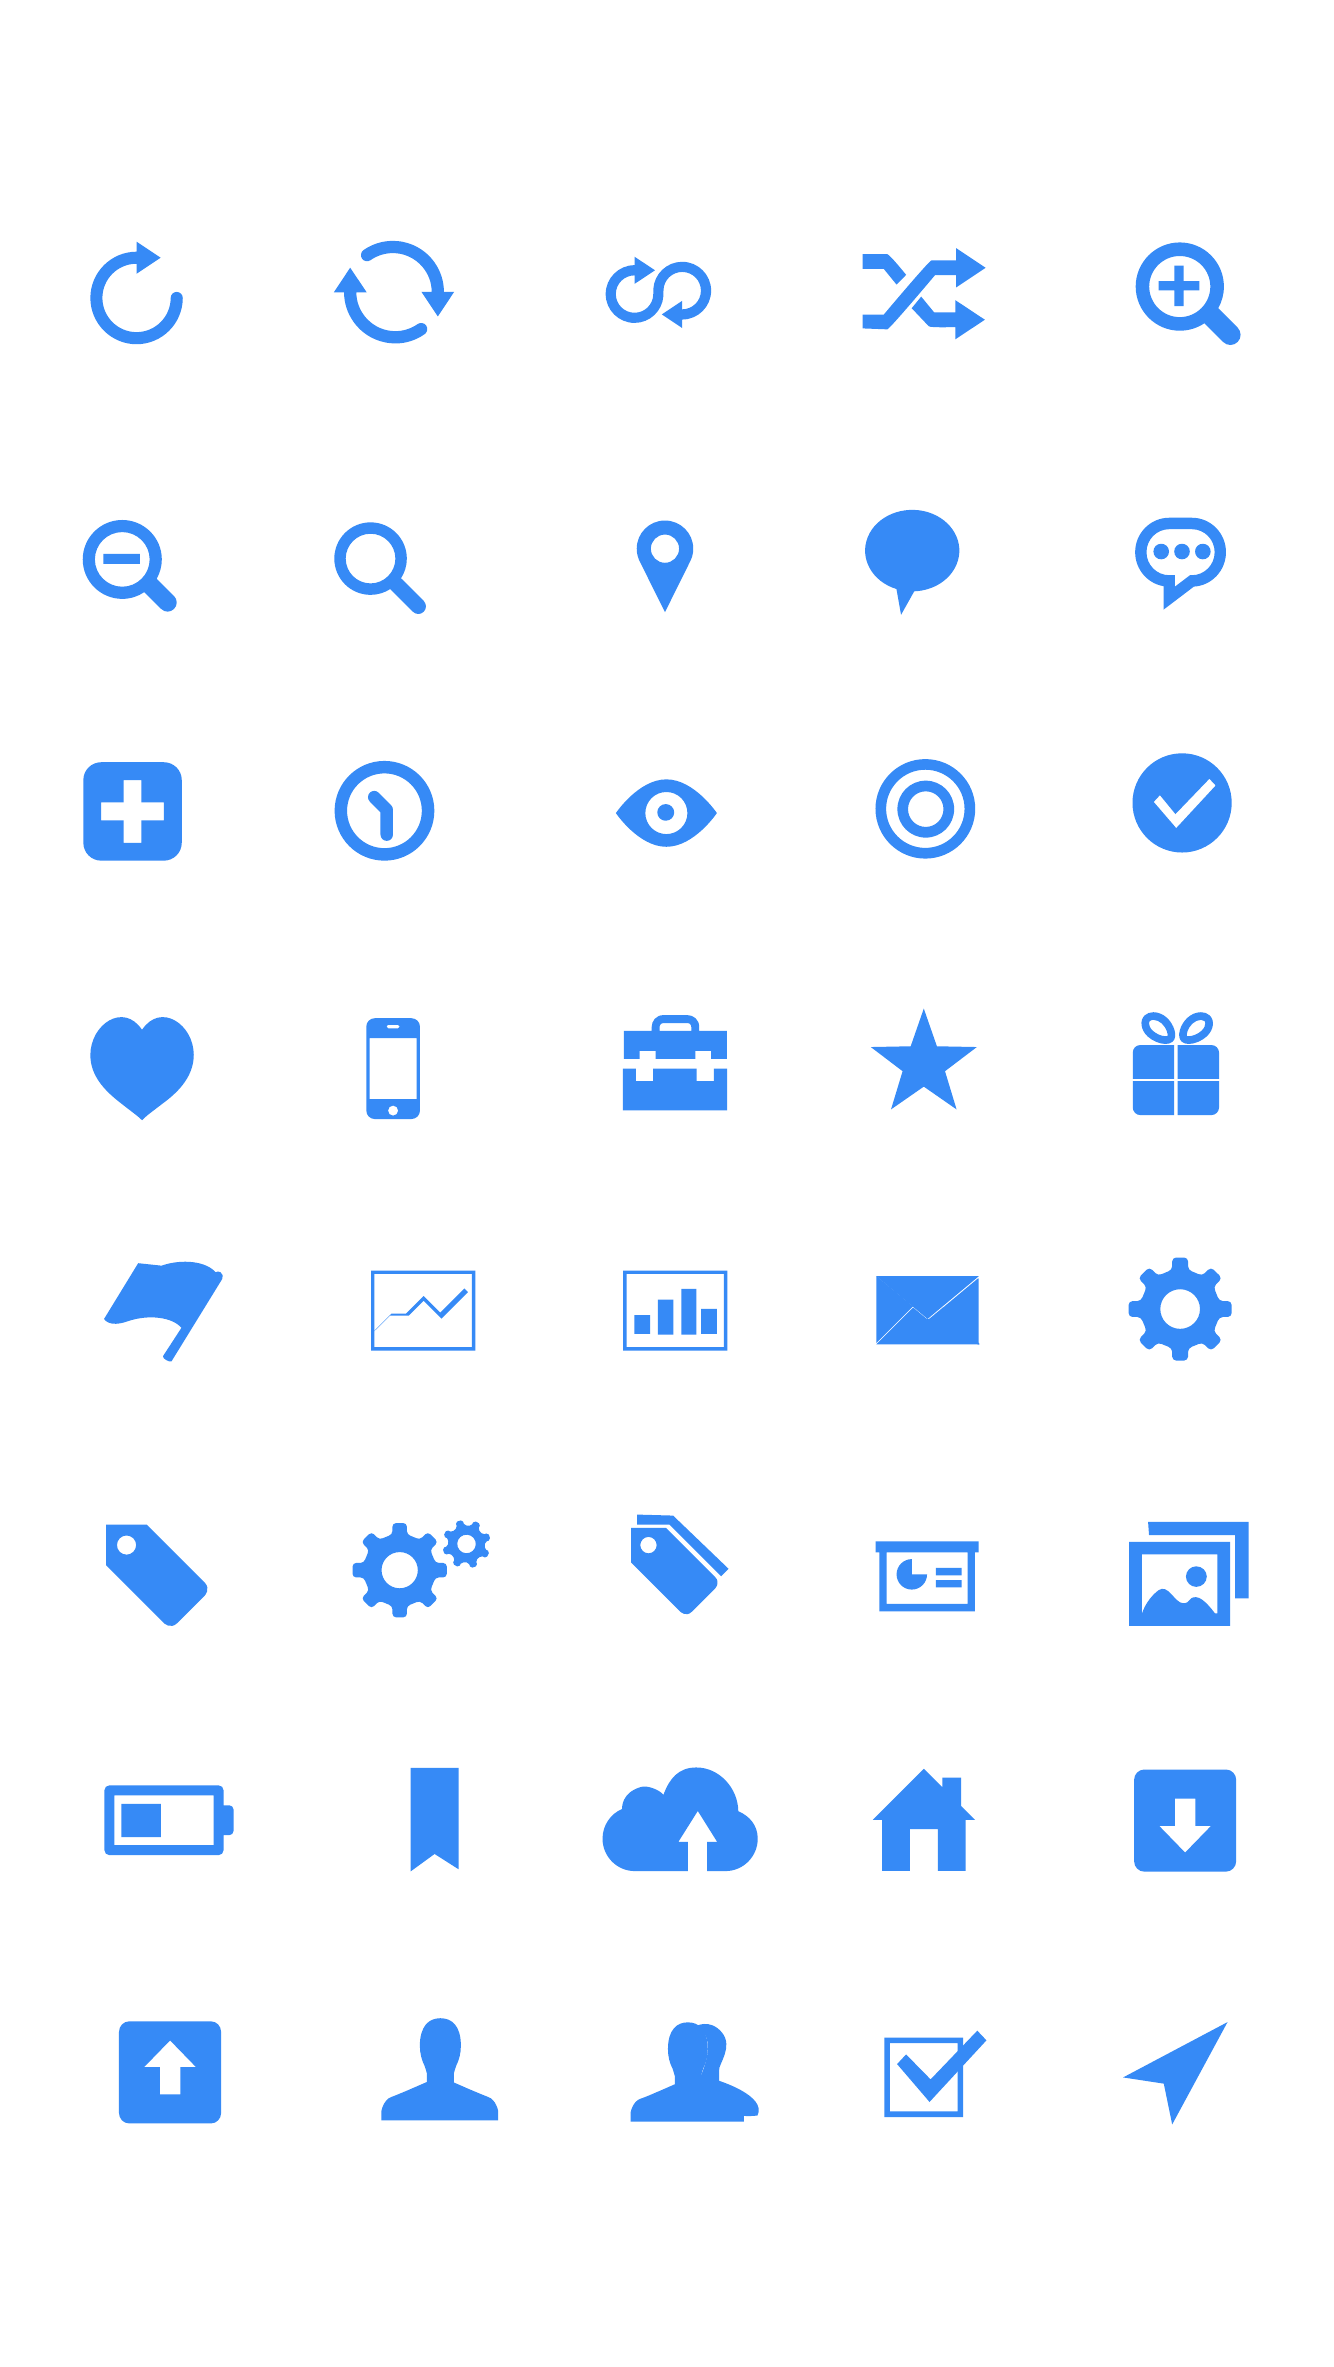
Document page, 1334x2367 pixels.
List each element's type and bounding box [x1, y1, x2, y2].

text_box [1148, 1521, 1249, 1599]
text_box [1179, 1012, 1213, 1044]
text_box [870, 1008, 977, 1110]
text_box [631, 1527, 718, 1615]
text_box [361, 240, 455, 317]
text_box [701, 1308, 717, 1334]
text_box [1135, 242, 1241, 346]
text_box [878, 1276, 979, 1318]
text_box [884, 2037, 964, 2118]
text_box [1177, 1081, 1220, 1116]
text_box [443, 1520, 490, 1568]
text_box [876, 1307, 980, 1345]
text_box [1132, 753, 1232, 853]
text_box [334, 760, 435, 861]
text_box [695, 2023, 759, 2117]
text_box [896, 1559, 928, 1590]
text_box [636, 520, 694, 613]
text_box [634, 1315, 651, 1334]
text_box [371, 1270, 476, 1351]
text_box [1128, 1257, 1232, 1361]
text_box [637, 1514, 729, 1577]
text_box [875, 1541, 979, 1612]
text_box [1135, 517, 1226, 610]
text_box [366, 1018, 420, 1120]
text_box [1195, 543, 1211, 560]
text_box [657, 1299, 674, 1335]
text_box [1177, 1045, 1220, 1079]
text_box [410, 1767, 459, 1872]
text_box [82, 519, 177, 612]
text_box [1132, 1045, 1175, 1079]
text_box [935, 1567, 962, 1576]
text_box [622, 1068, 728, 1111]
text_box [1132, 1081, 1175, 1116]
text_box [83, 762, 182, 861]
text_box [1158, 265, 1200, 307]
text_box [373, 1288, 468, 1332]
text_box [630, 2022, 744, 2122]
text_box [1153, 543, 1170, 560]
text_box [333, 267, 428, 344]
text_box [897, 2030, 987, 2103]
text_box [615, 779, 717, 847]
text_box [121, 1803, 161, 1838]
text_box [865, 509, 960, 615]
text_box [681, 1288, 697, 1335]
text_box [103, 553, 140, 564]
text_box [935, 1580, 962, 1588]
text_box [352, 1523, 447, 1618]
text_box [1185, 1566, 1207, 1587]
text_box [1141, 1012, 1176, 1044]
text_box [862, 254, 907, 285]
text_box [104, 1785, 234, 1856]
text_box [623, 1015, 727, 1059]
text_box [1141, 1588, 1217, 1616]
text_box [1129, 1541, 1231, 1626]
text_box [90, 241, 183, 345]
text_box [602, 1767, 758, 1872]
text_box [875, 759, 976, 859]
text_box [623, 1270, 728, 1351]
text_box [872, 1768, 976, 1871]
text_box [104, 1261, 223, 1362]
text_box [118, 2021, 222, 2124]
text_box [334, 522, 426, 614]
text_box [943, 1278, 979, 1342]
text_box [876, 1276, 913, 1343]
text_box [605, 256, 712, 329]
text_box [106, 1524, 208, 1626]
text_box [1123, 2022, 1228, 2125]
text_box [367, 790, 393, 841]
text_box [862, 248, 986, 330]
text_box [657, 804, 675, 821]
text_box [1134, 1769, 1237, 1872]
text_box [381, 2018, 499, 2121]
text_box [90, 1017, 194, 1121]
text_box [897, 780, 955, 838]
text_box [911, 296, 985, 340]
text_box [1174, 543, 1190, 560]
